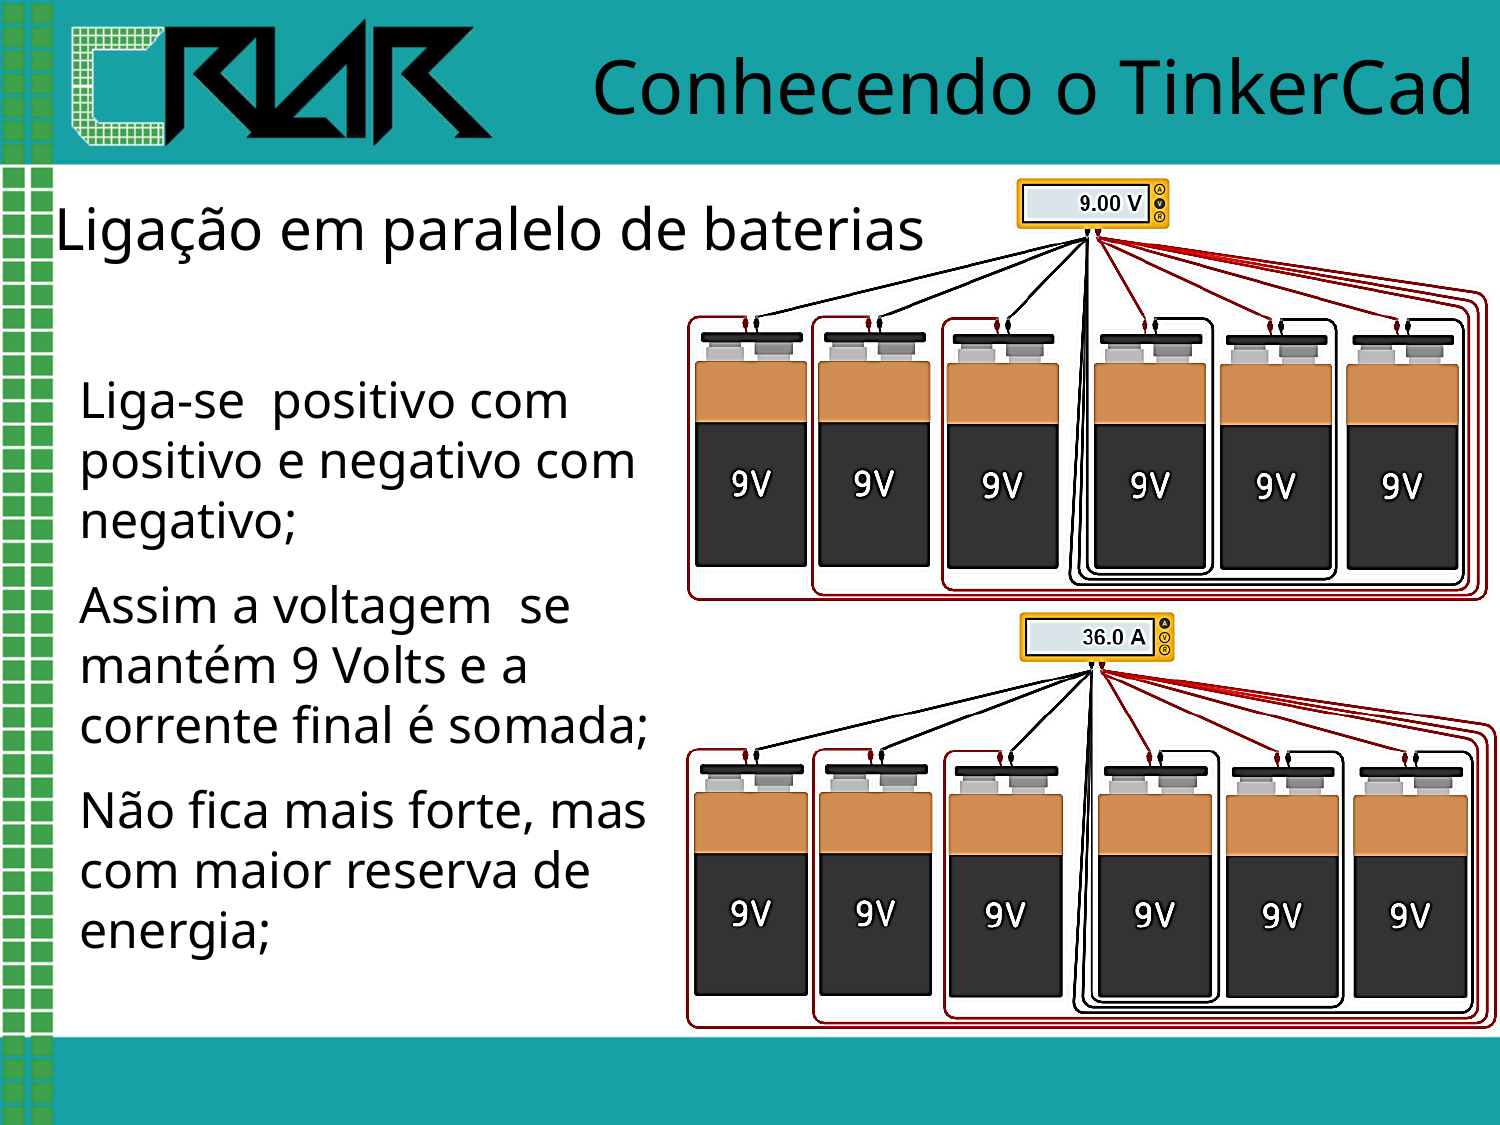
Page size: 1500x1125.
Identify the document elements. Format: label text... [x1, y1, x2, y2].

text_box Ligação em paralelo de baterias [39, 184, 672, 270]
text_box Liga-se positivo com positivo e negativo com negativo; Assim a voltagem se mantém 9 Volts e a corrente final é somada; Não fica mais forte, mas com maior reserva de energia; [64, 361, 679, 967]
picture [0, 0, 1500, 1125]
title Conhecendo o TinkerCad [501, 9, 1492, 161]
